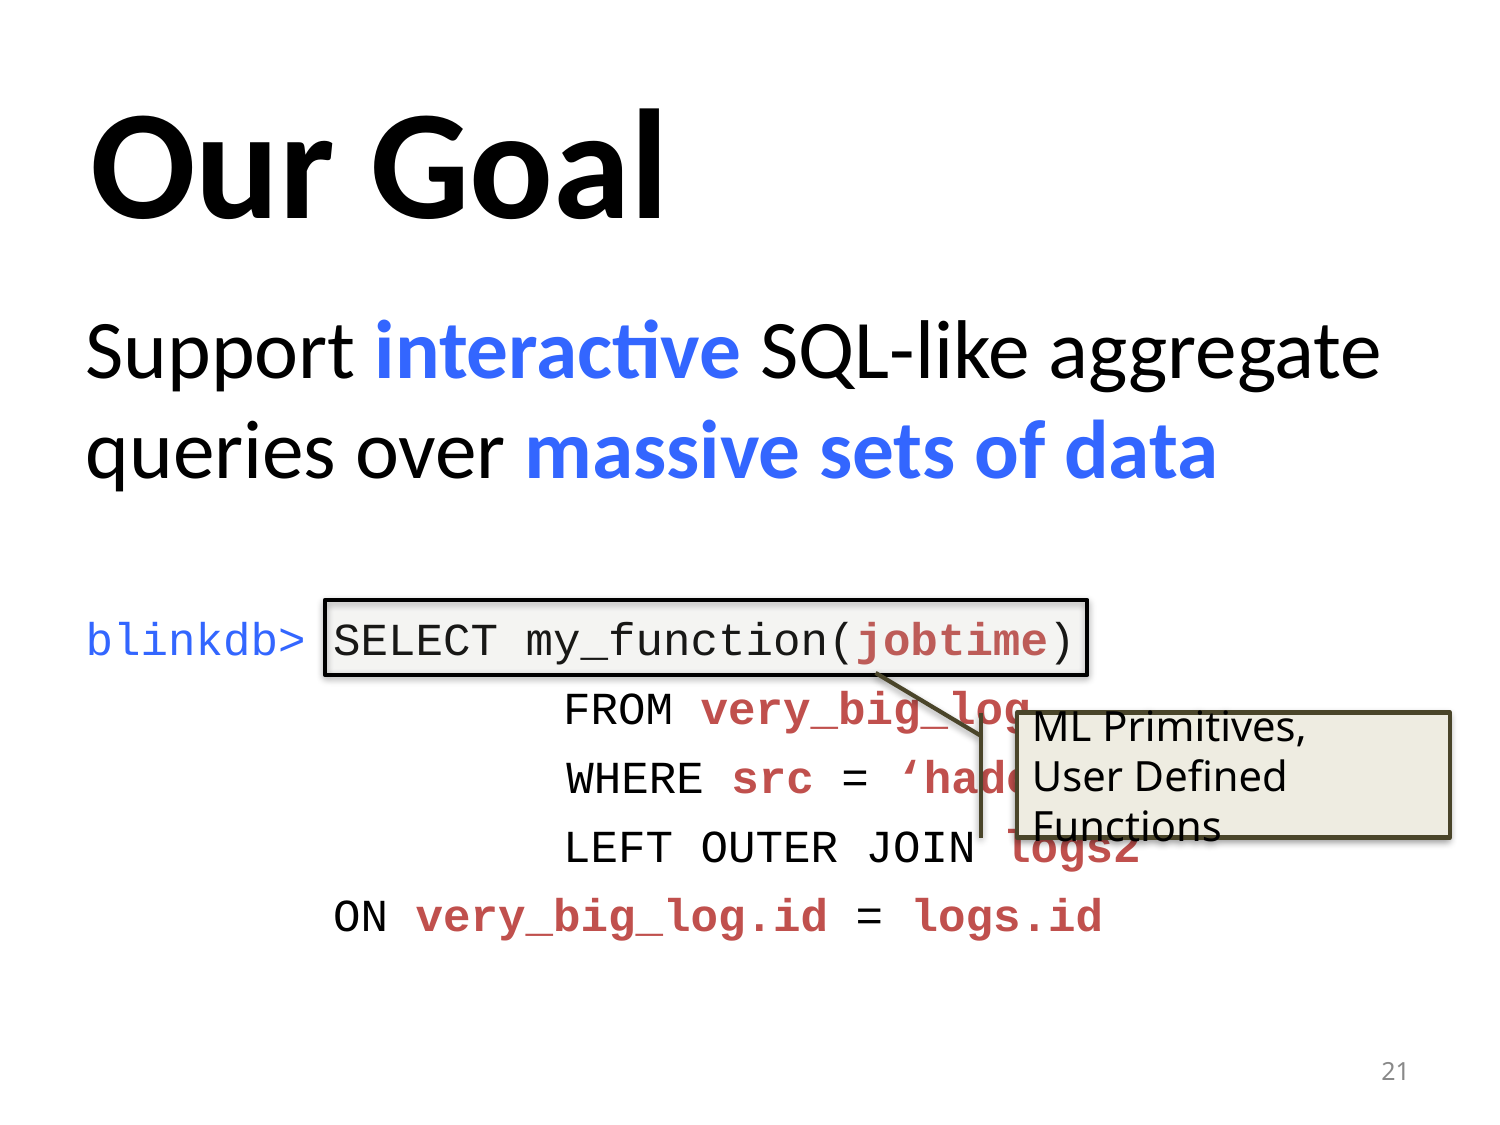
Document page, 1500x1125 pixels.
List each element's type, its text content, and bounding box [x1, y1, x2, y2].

text_box ML Primitives, User Defined Functions [1015, 710, 1452, 840]
list Support interactive SQL-like aggregate queries over massive sets of data blinkdb> SELECT my_function(jobtime) FROM very_big_log WHERE src = ‘hadoop’ LEFT OUTER JOIN logs2 ON very_big_log.id = logs.id [70, 287, 1421, 1013]
text_box [323, 598, 1089, 677]
slide_number 21 [1074, 1042, 1425, 1103]
text_box ML Primitives, User Defined Functions [874, 671, 983, 838]
title Our Goal [75, 62, 1425, 250]
